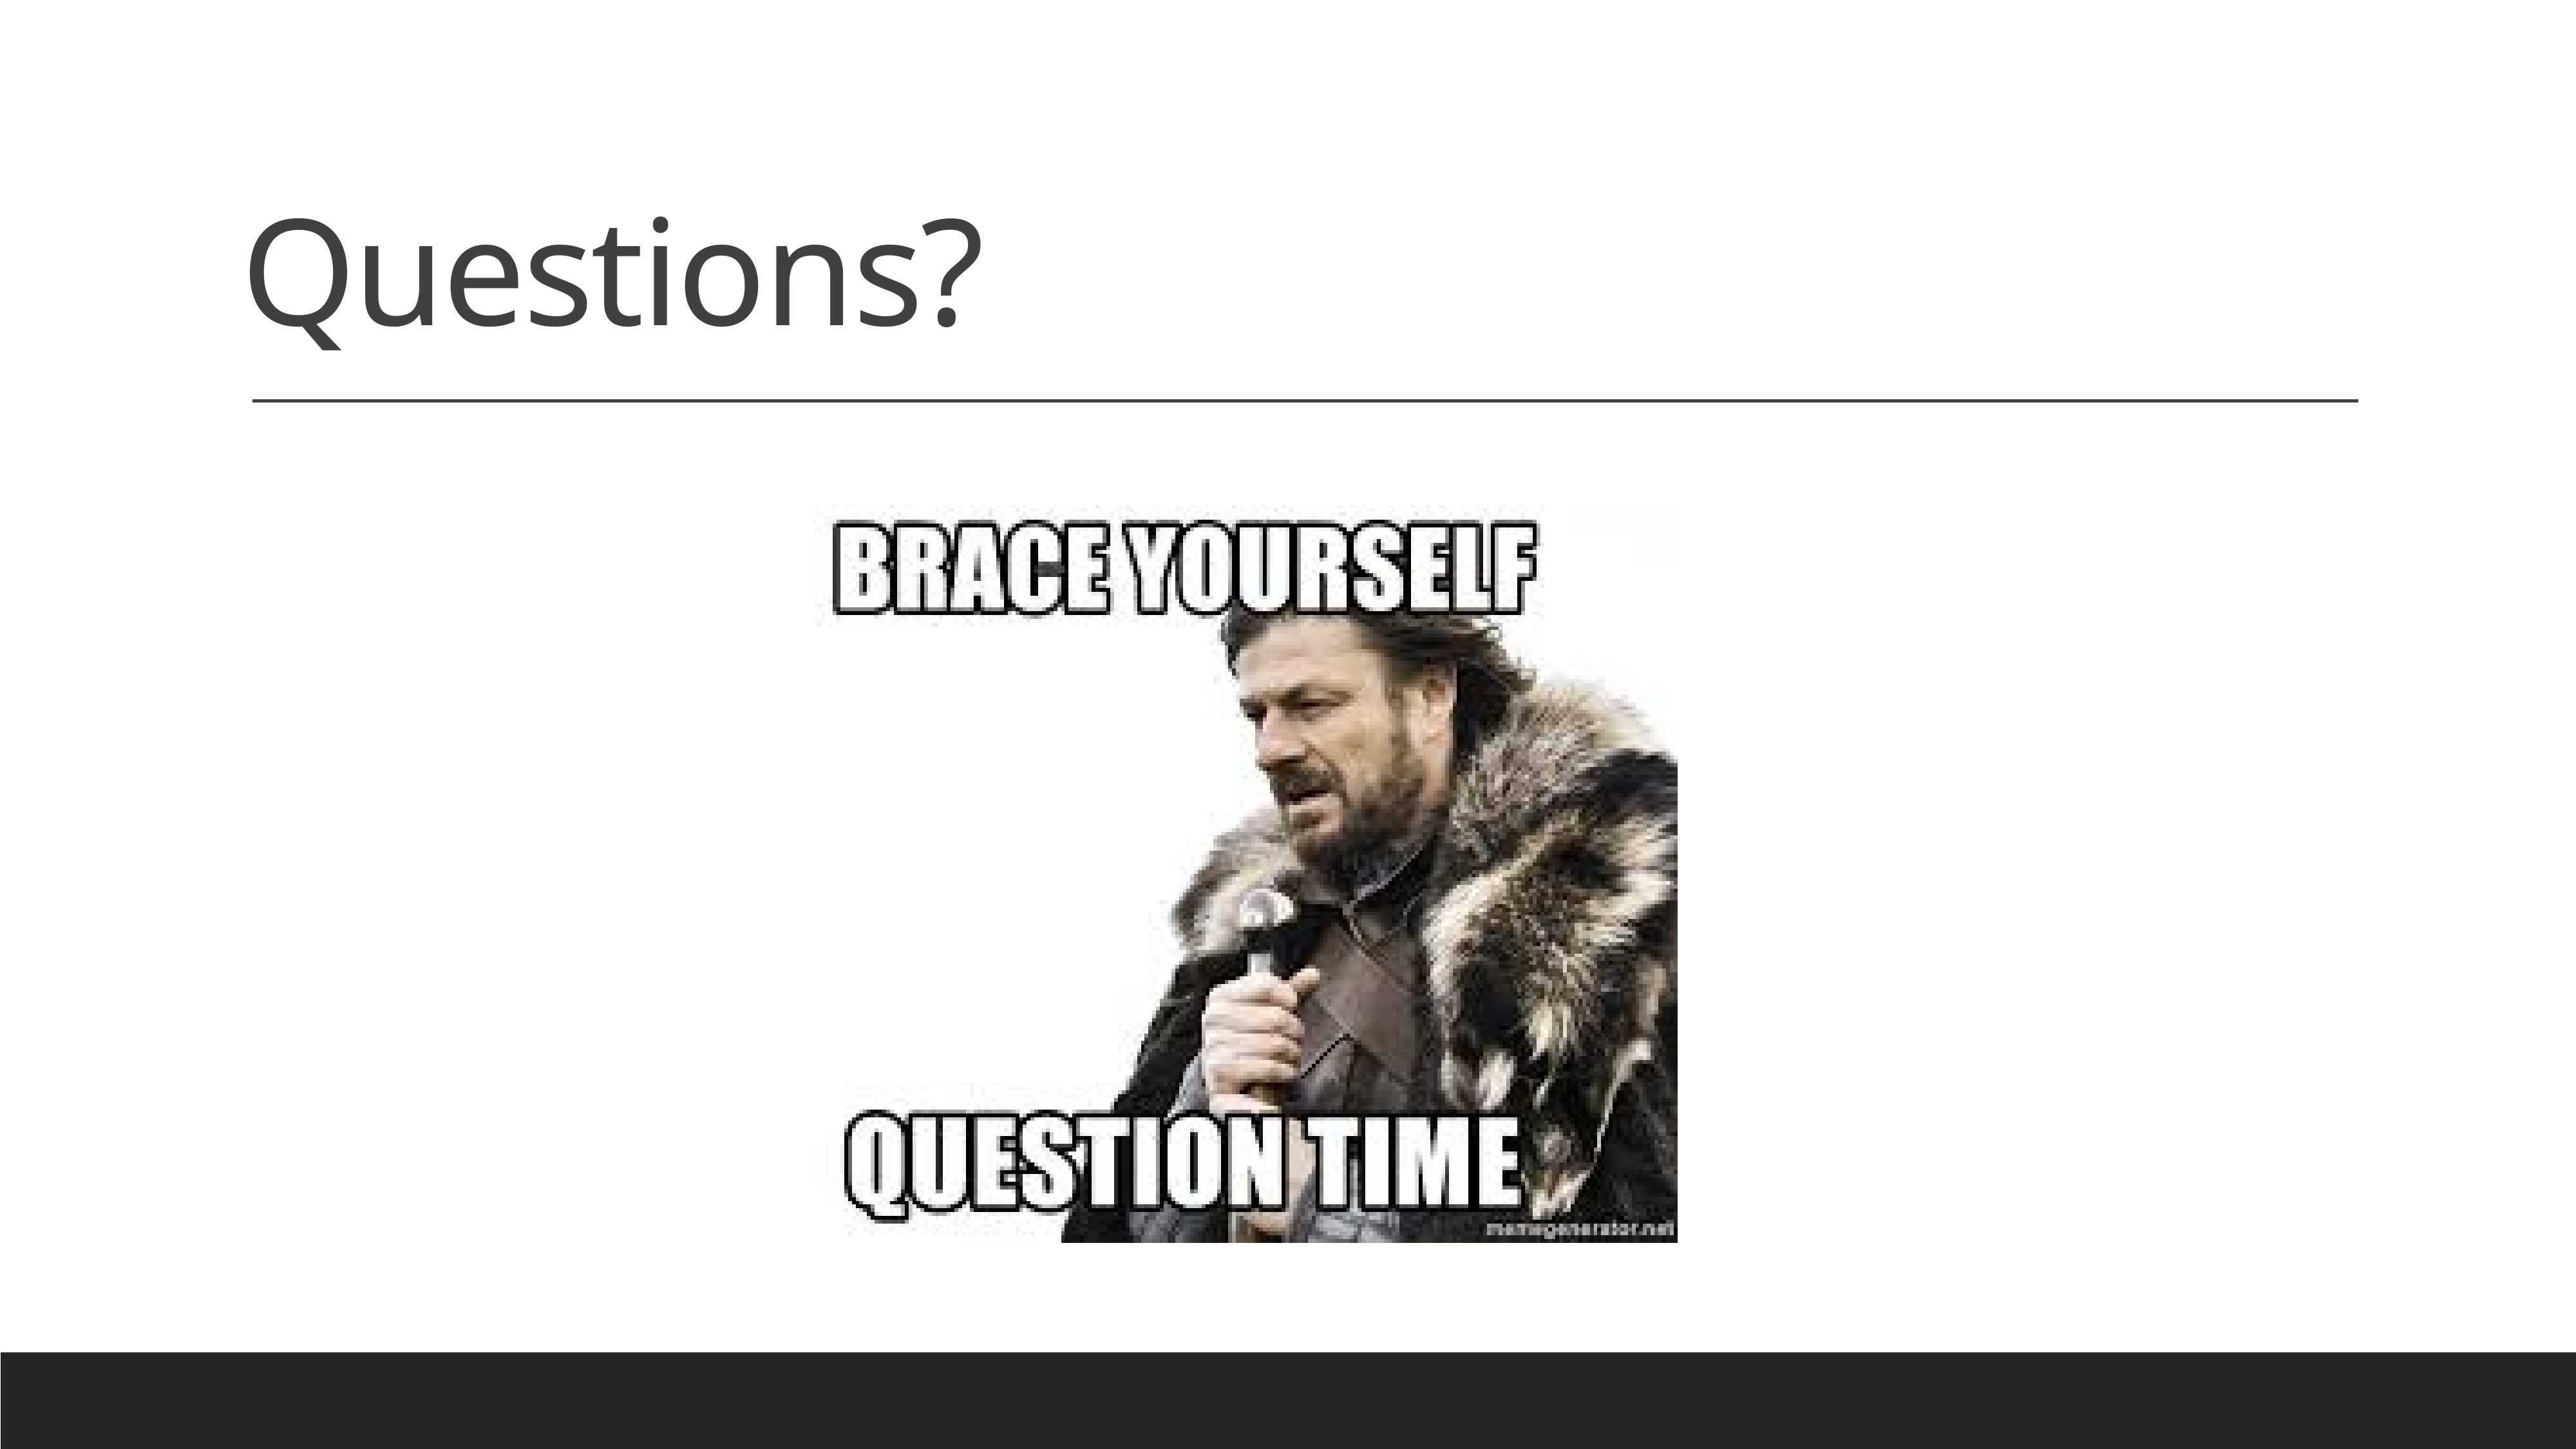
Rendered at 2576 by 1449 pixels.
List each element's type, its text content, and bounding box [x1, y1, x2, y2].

title Questions? [231, 59, 2358, 368]
picture [692, 505, 1678, 1244]
